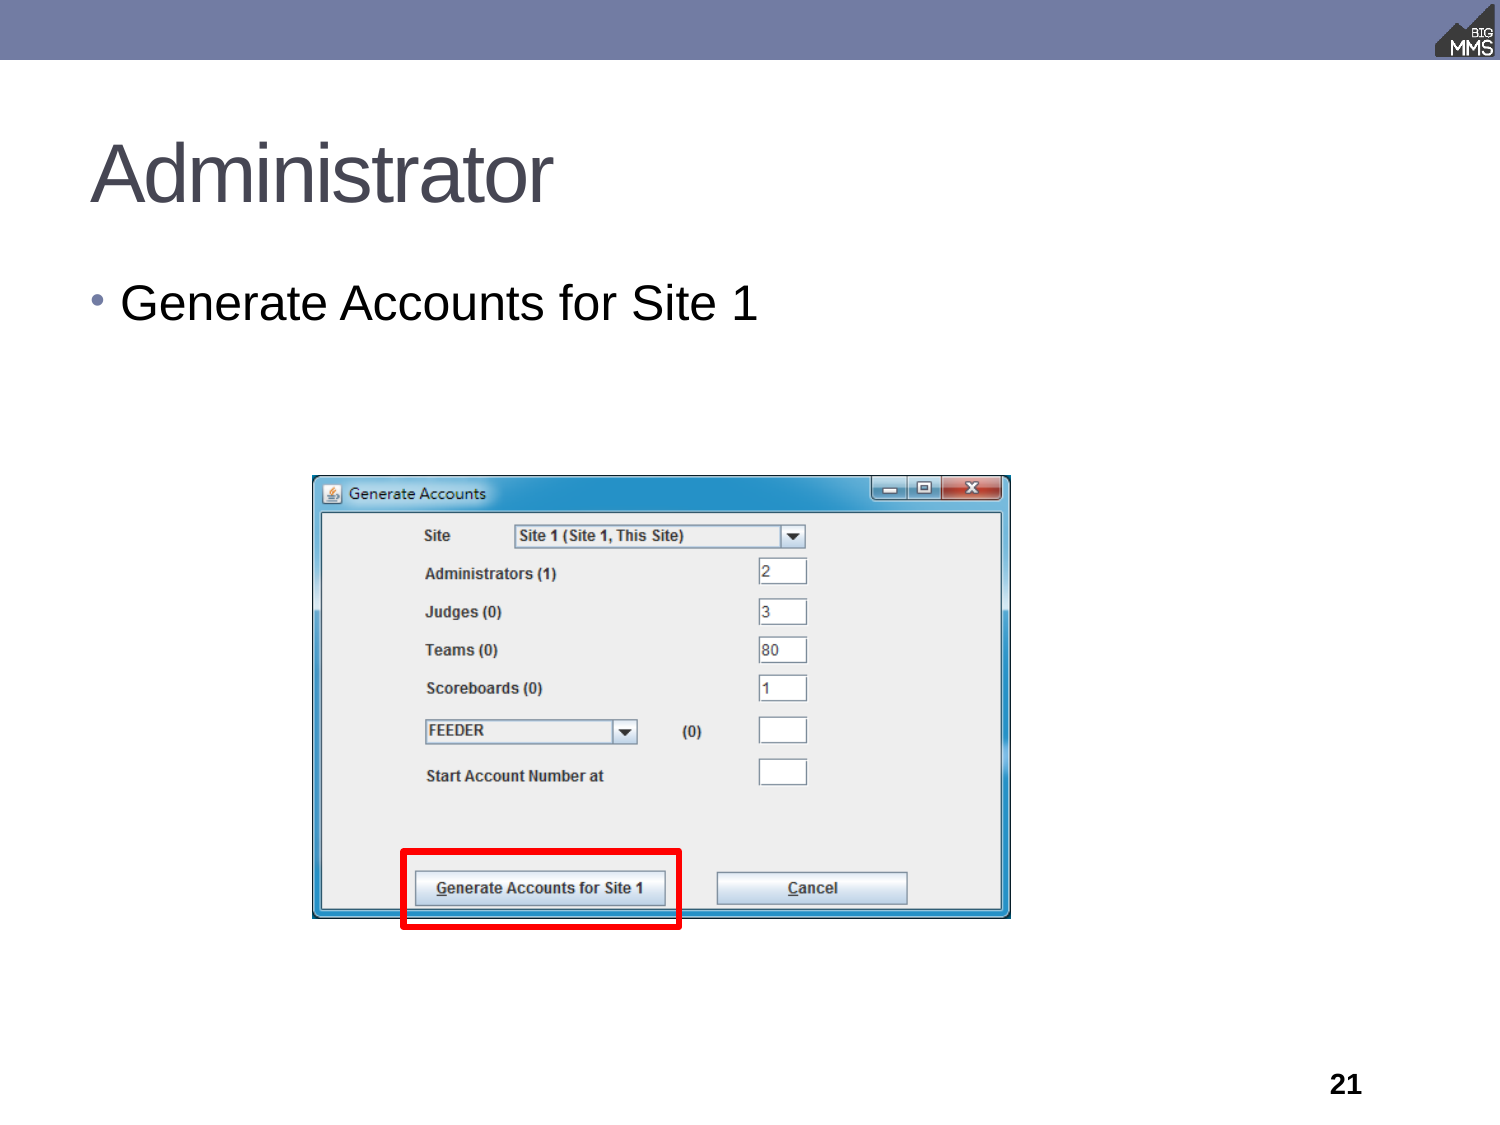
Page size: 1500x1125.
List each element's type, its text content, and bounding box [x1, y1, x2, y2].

picture [312, 474, 1011, 919]
list Generate Accounts for Site 1 [75, 262, 1425, 1063]
slide_number 21 [1314, 1056, 1490, 1110]
title Administrator [75, 87, 1425, 250]
picture [1433, 2, 1495, 58]
